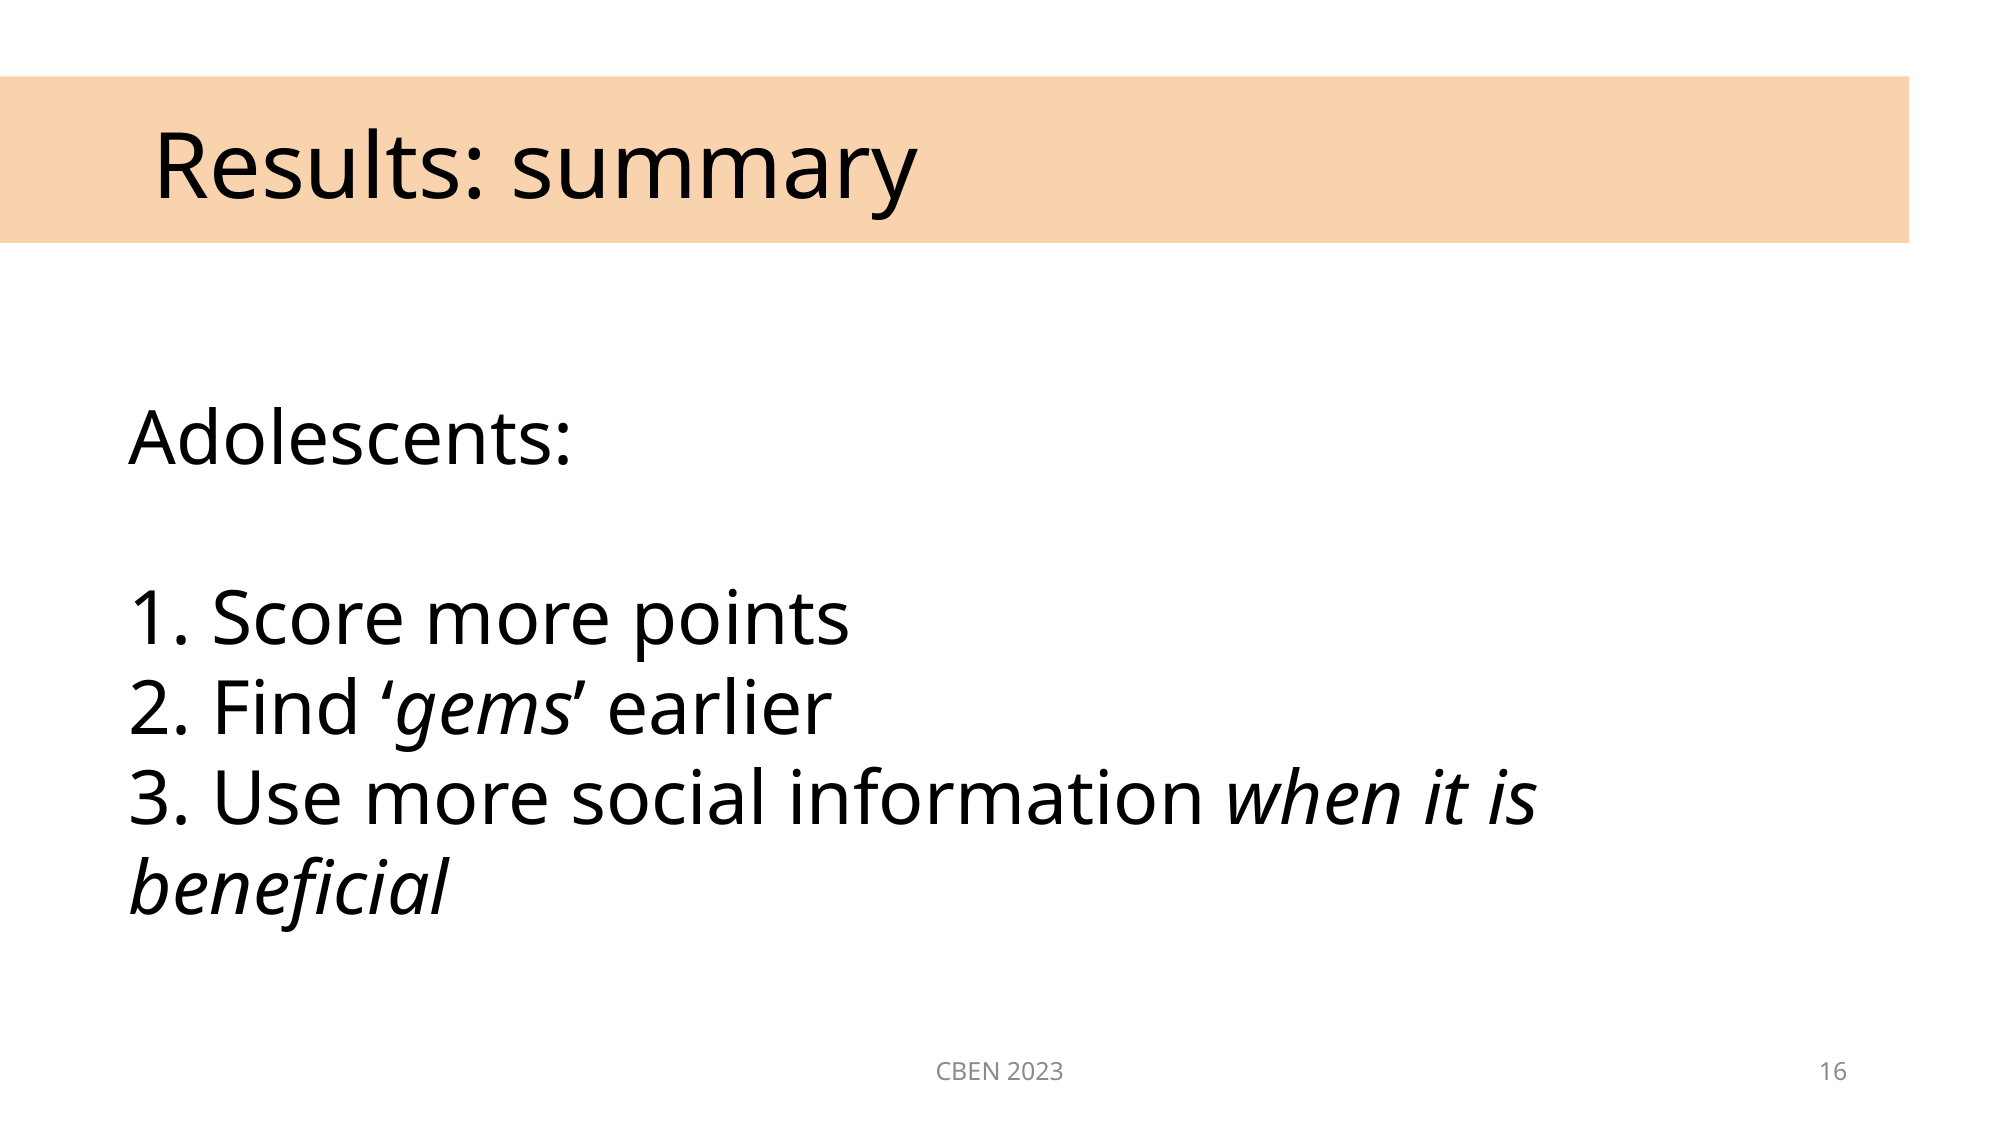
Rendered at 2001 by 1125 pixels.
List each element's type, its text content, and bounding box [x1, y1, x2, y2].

footer CBEN 2023 [662, 1042, 1338, 1103]
text_box [0, 75, 137, 244]
text_box [1863, 75, 1910, 244]
slide_number 16 [1412, 1042, 1863, 1103]
text_box Adolescents: 1. Score more points 2. Find ‘gems’ earlier 3. Use more social information when it is beneficial [113, 381, 1886, 937]
title Results: summary [137, 59, 1863, 278]
